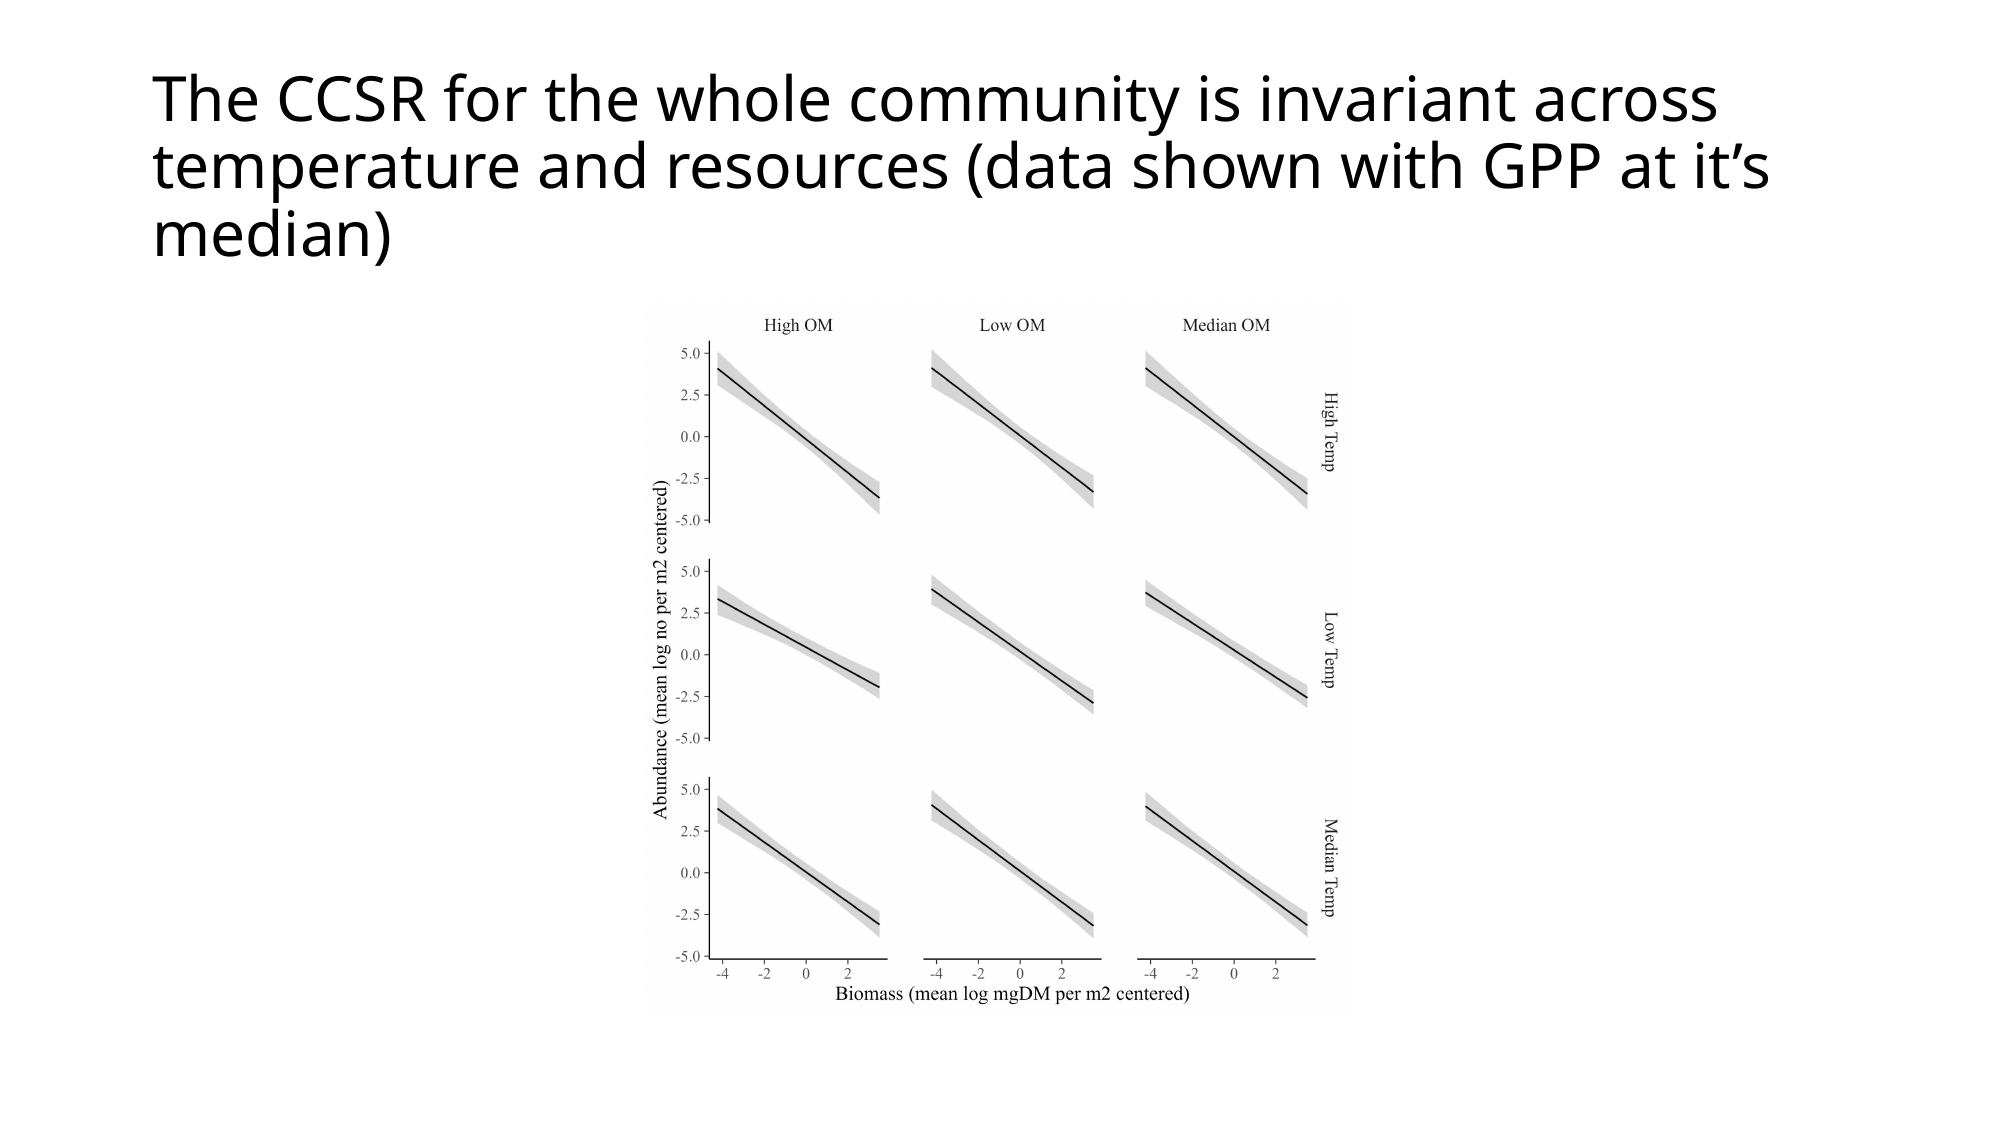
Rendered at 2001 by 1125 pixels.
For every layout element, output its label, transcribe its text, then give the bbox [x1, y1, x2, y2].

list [643, 299, 1357, 1014]
title The CCSR for the whole community is invariant across temperature and resources (data shown with GPP at it’s median) [137, 59, 1863, 278]
